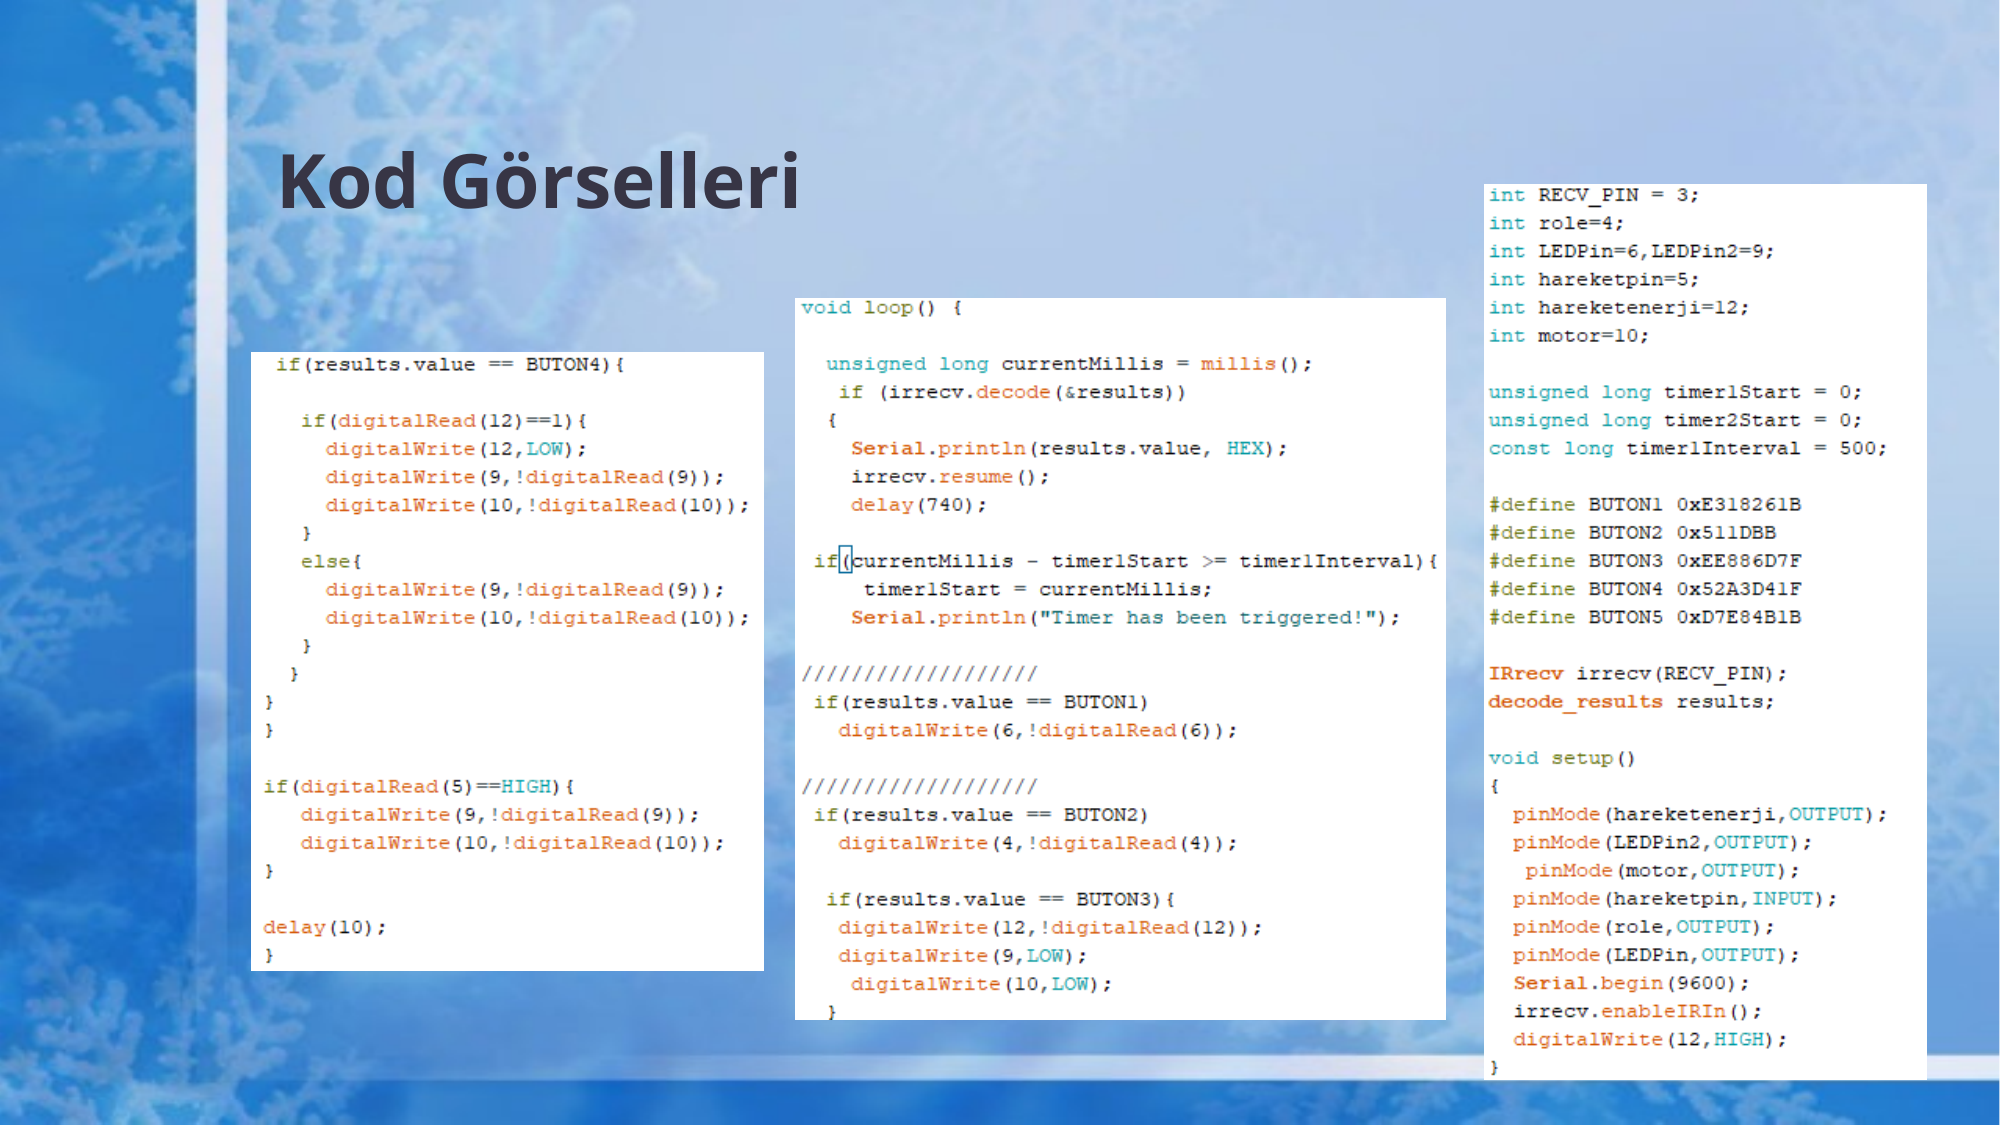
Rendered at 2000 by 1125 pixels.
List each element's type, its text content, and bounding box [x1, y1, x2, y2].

title Kod Görselleri [261, 29, 1867, 233]
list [250, 351, 764, 972]
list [795, 298, 1446, 1020]
picture [0, 0, 2000, 1125]
